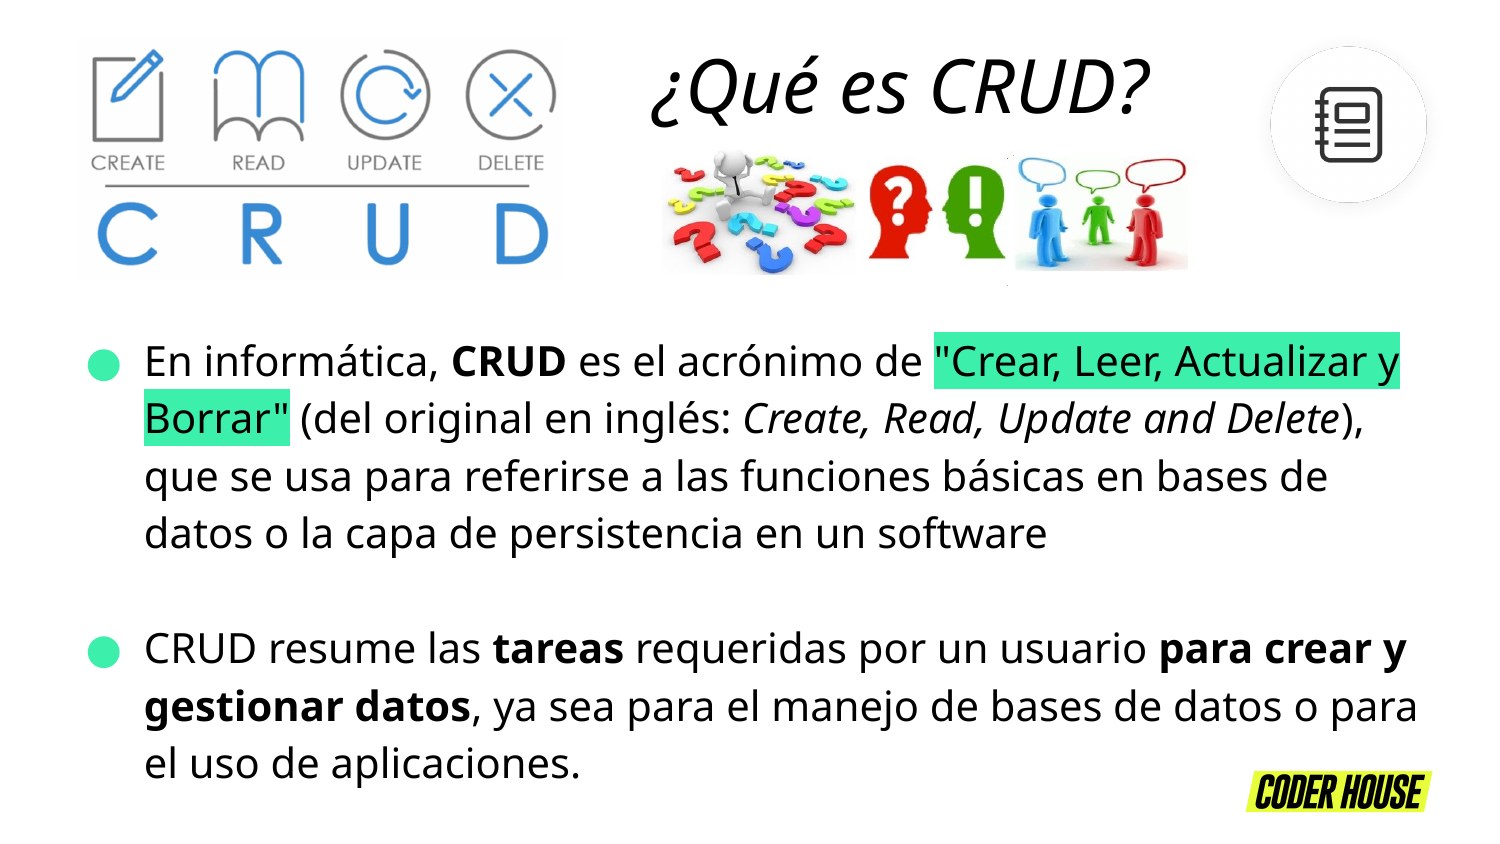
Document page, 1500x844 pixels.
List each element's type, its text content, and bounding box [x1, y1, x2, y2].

picture [660, 144, 1196, 288]
picture [77, 35, 566, 280]
picture [1241, 764, 1437, 819]
text_box ¿Qué es CRUD? [628, 23, 1174, 144]
text_box En informática, CRUD es el acrónimo de "Crear, Leer, Actualizar y Borrar" (del original en inglés: Create, Read, Update and Delete), que se usa para referirse a las funciones básicas en bases de datos o la capa de persistencia en un software CRUD resume las tareas requeridas por un usuario para crear y gestionar datos, ya sea para el manejo de bases de datos o para el uso de aplicaciones. [54, 312, 1446, 759]
picture [1251, 27, 1447, 223]
